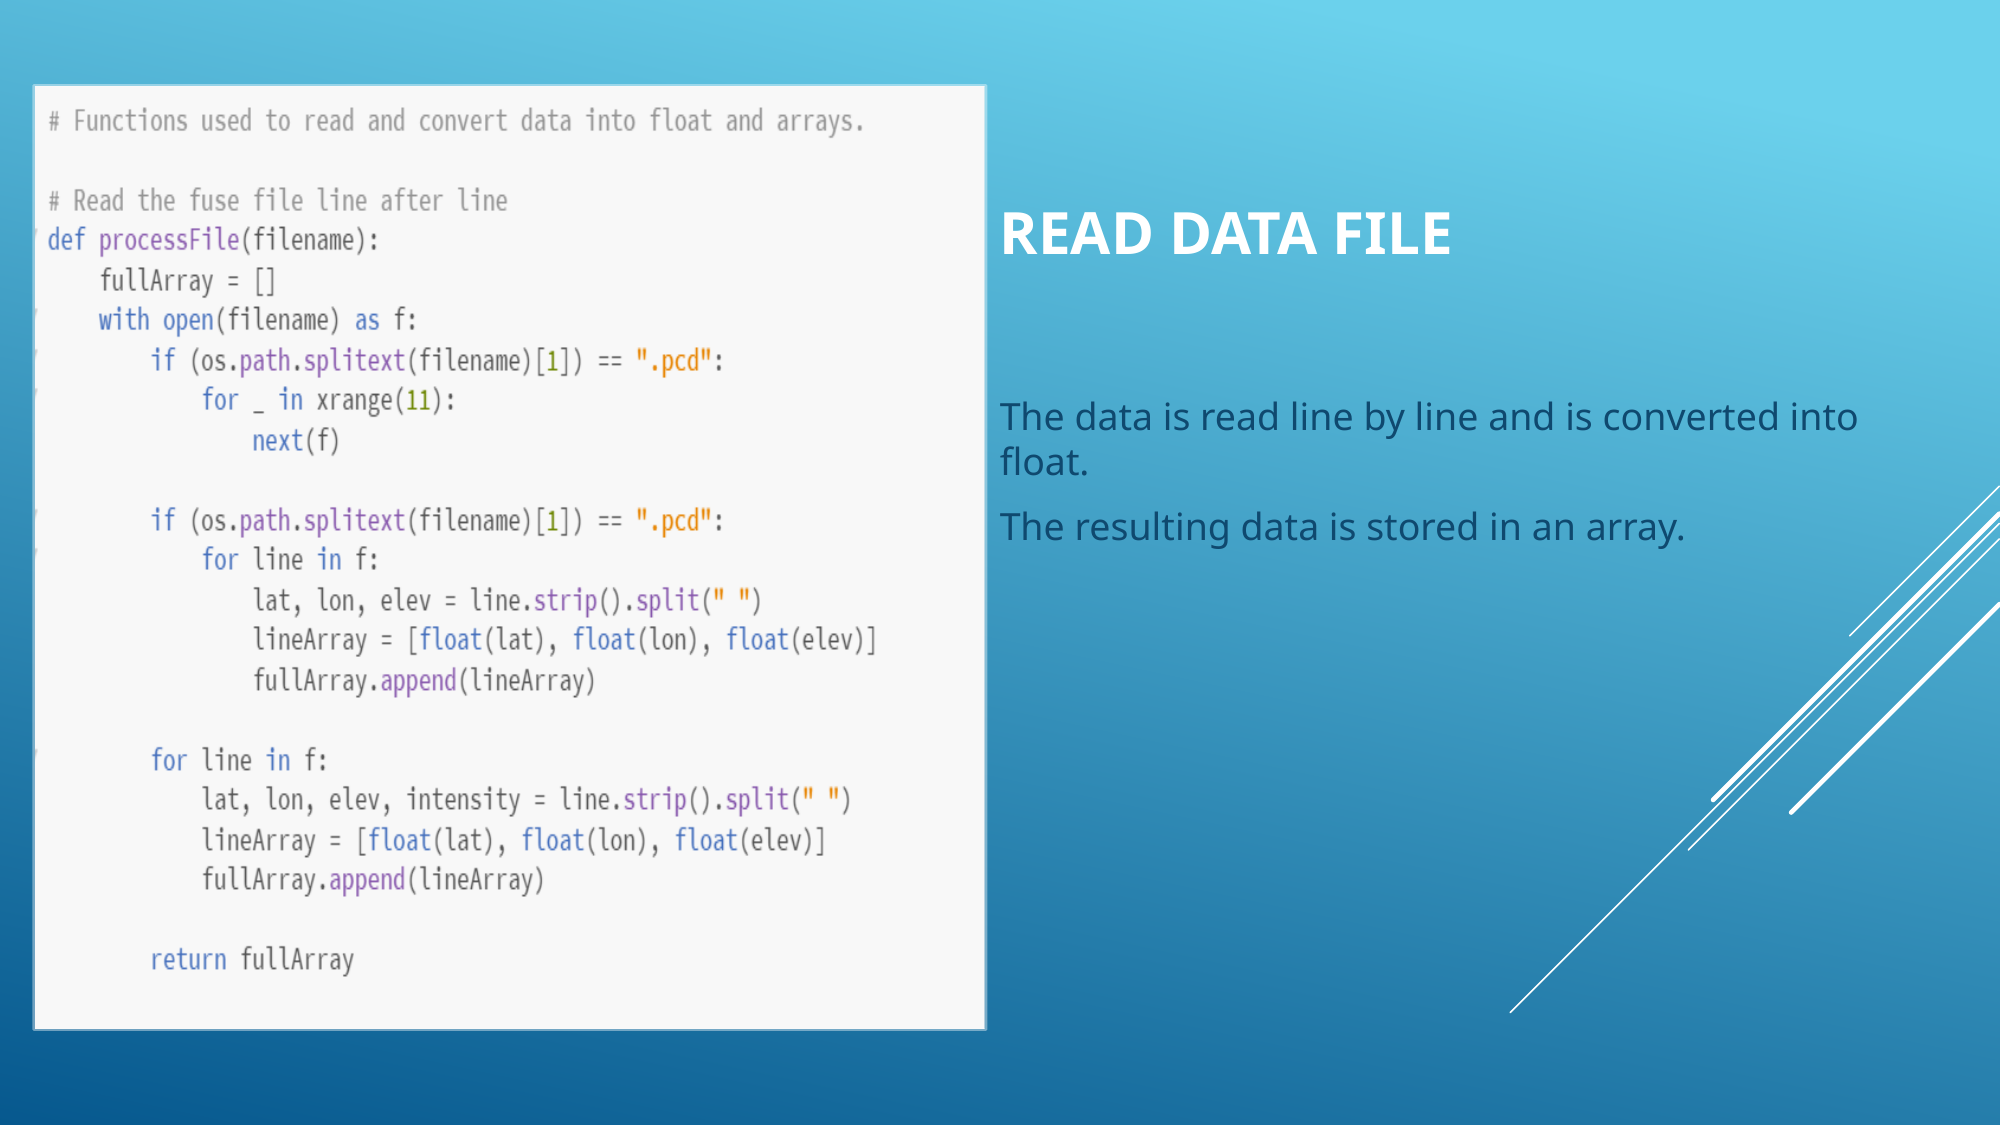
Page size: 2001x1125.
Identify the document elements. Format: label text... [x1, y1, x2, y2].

list The data is read line by line and is converted into float. The resulting data is stored in an array. [985, 385, 1973, 722]
title Read data file [988, 86, 1973, 275]
picture [34, 86, 985, 1029]
